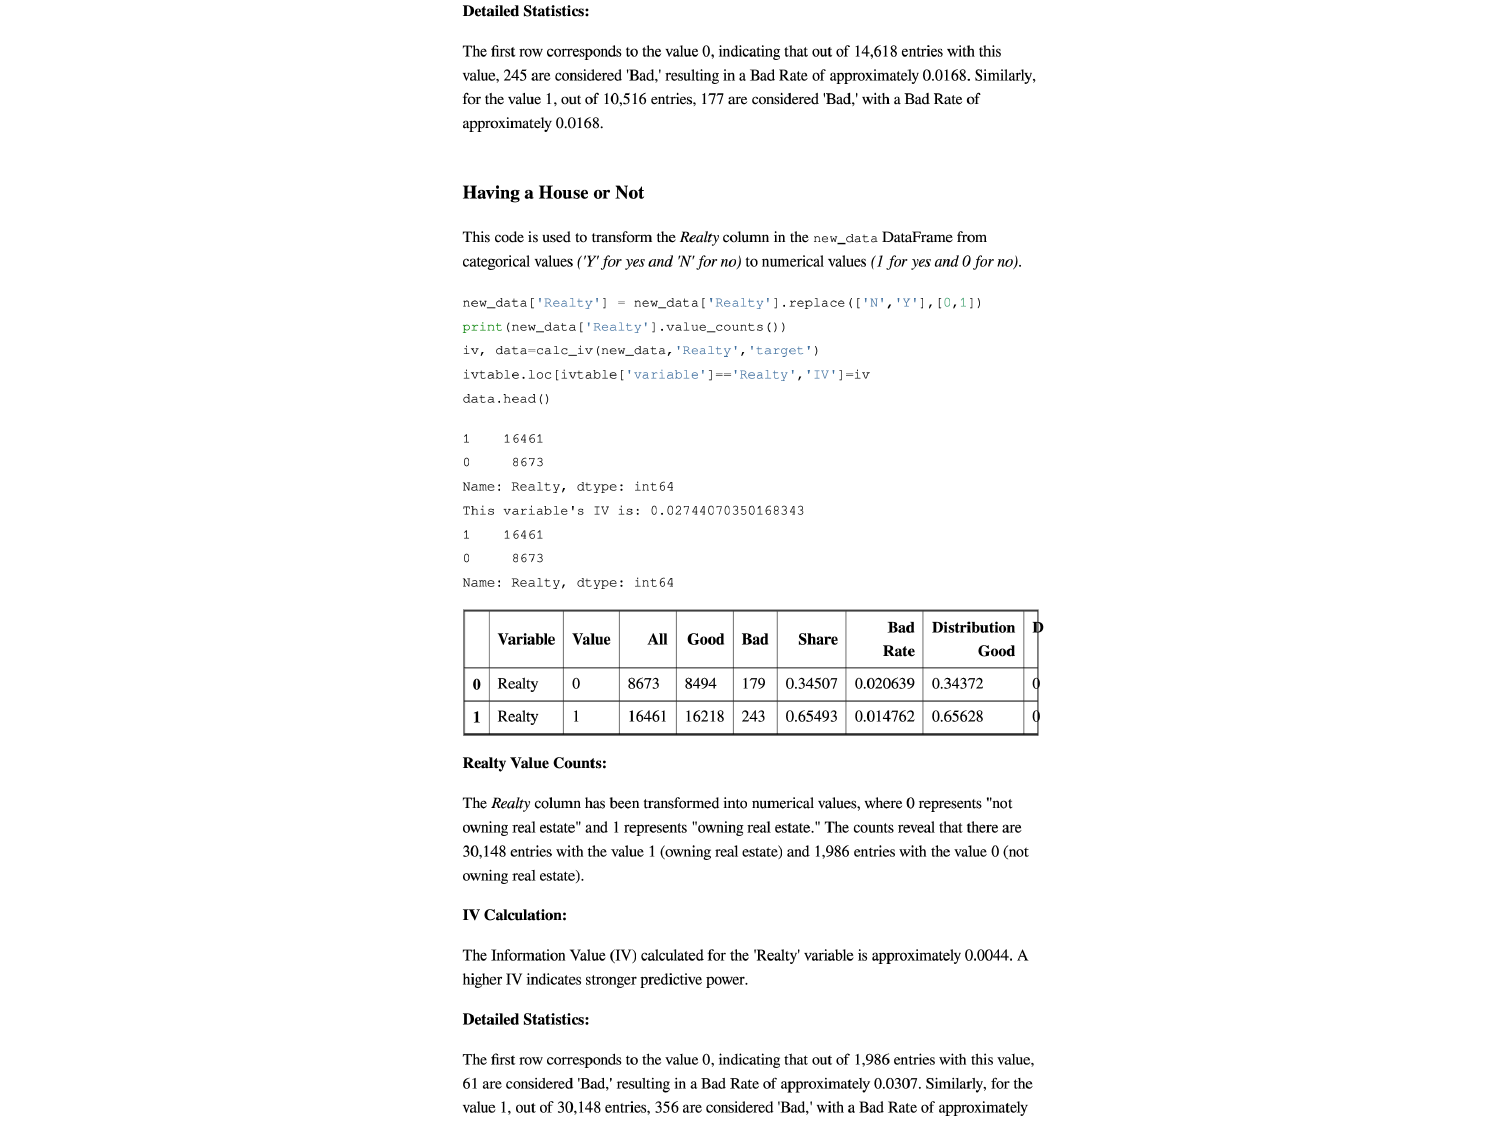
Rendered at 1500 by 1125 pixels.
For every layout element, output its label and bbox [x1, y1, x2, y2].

picture [313, 0, 1187, 1125]
